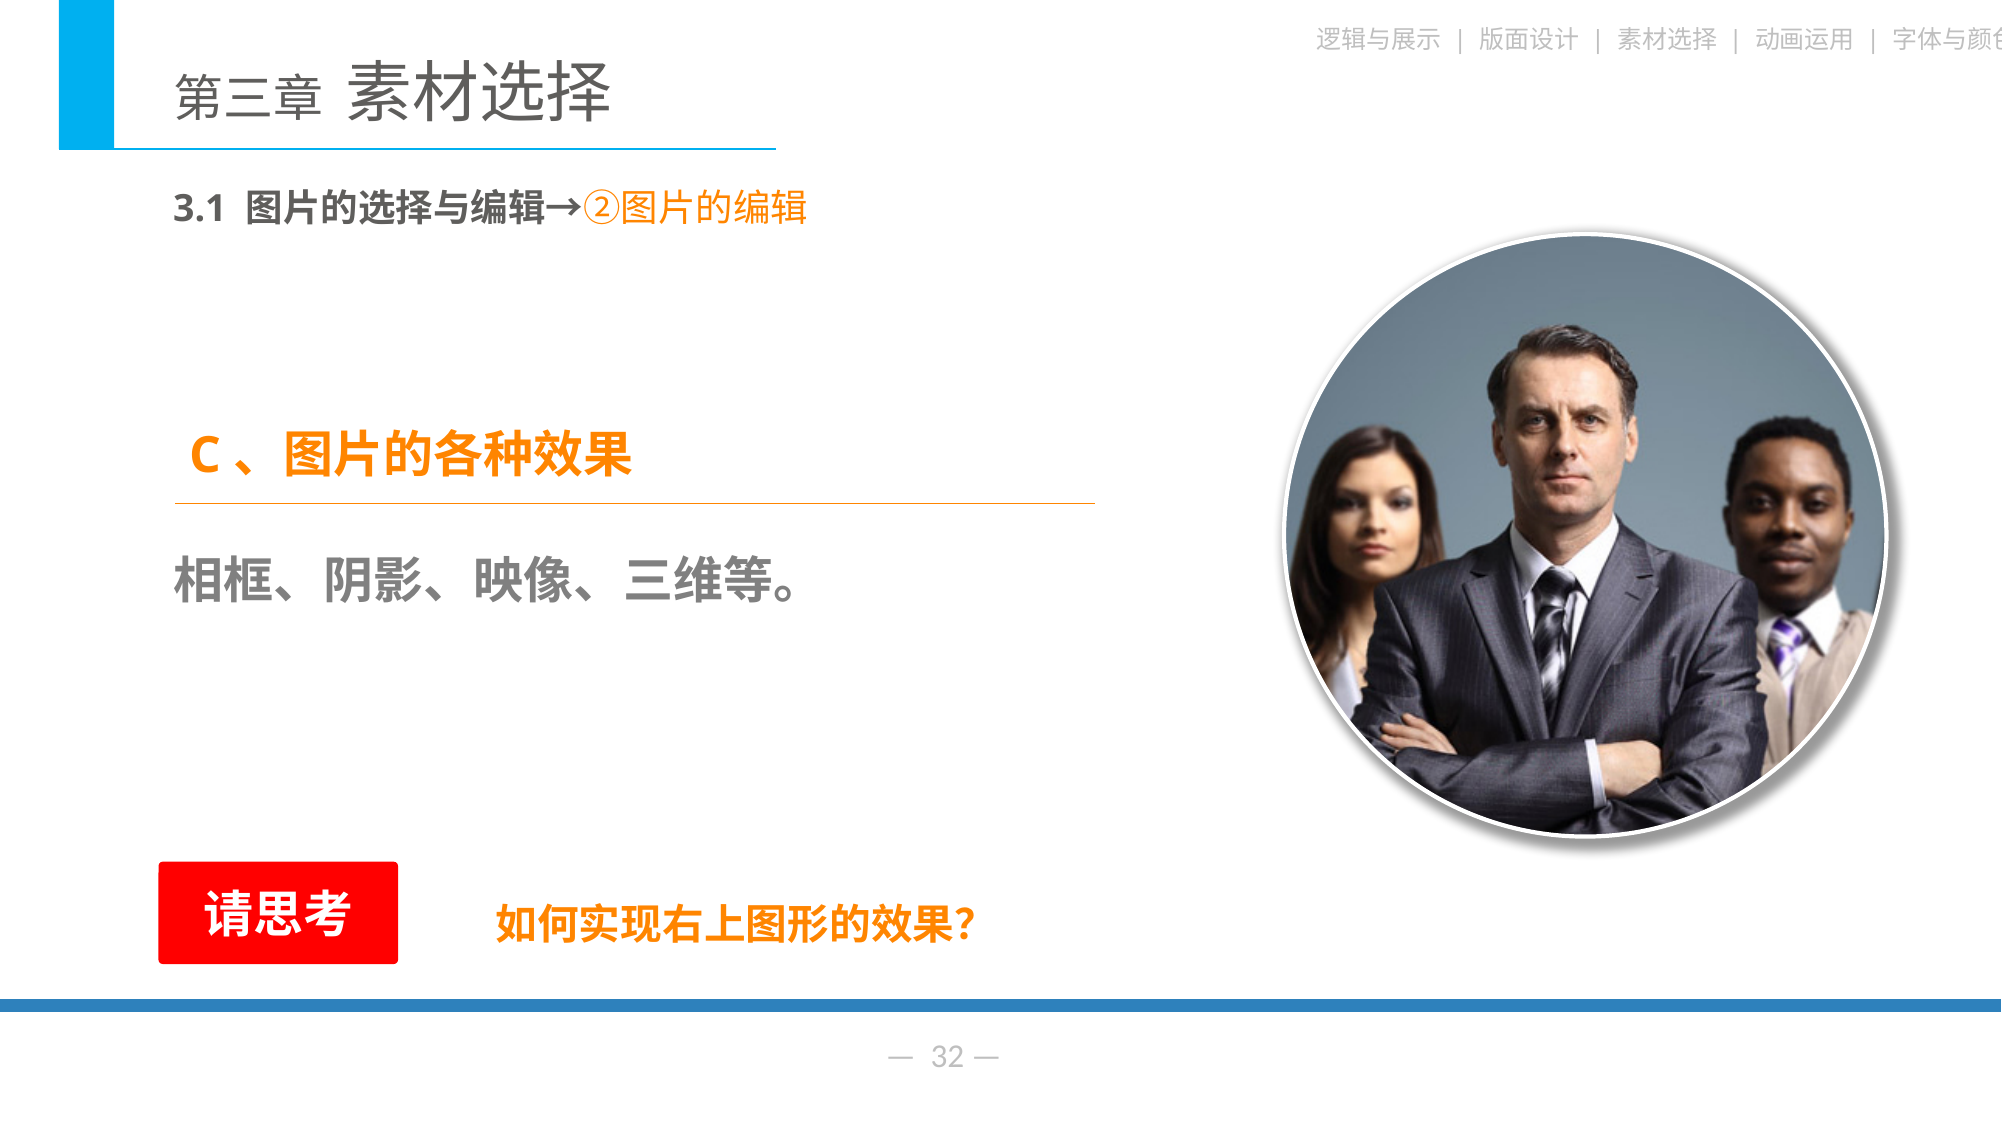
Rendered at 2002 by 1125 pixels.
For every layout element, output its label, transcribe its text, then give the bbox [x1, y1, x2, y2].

text_box C、图片的各种效果 [175, 397, 762, 491]
text_box 3.1 图片的选择与编辑→②图片的编辑 [158, 162, 1025, 236]
text_box 如何实现右上图形的效果？ [480, 875, 1804, 956]
text_box [1281, 231, 1889, 839]
text_box 相框、阴影、映像、三维等。 [158, 523, 1095, 617]
text_box 请思考 [156, 859, 401, 967]
